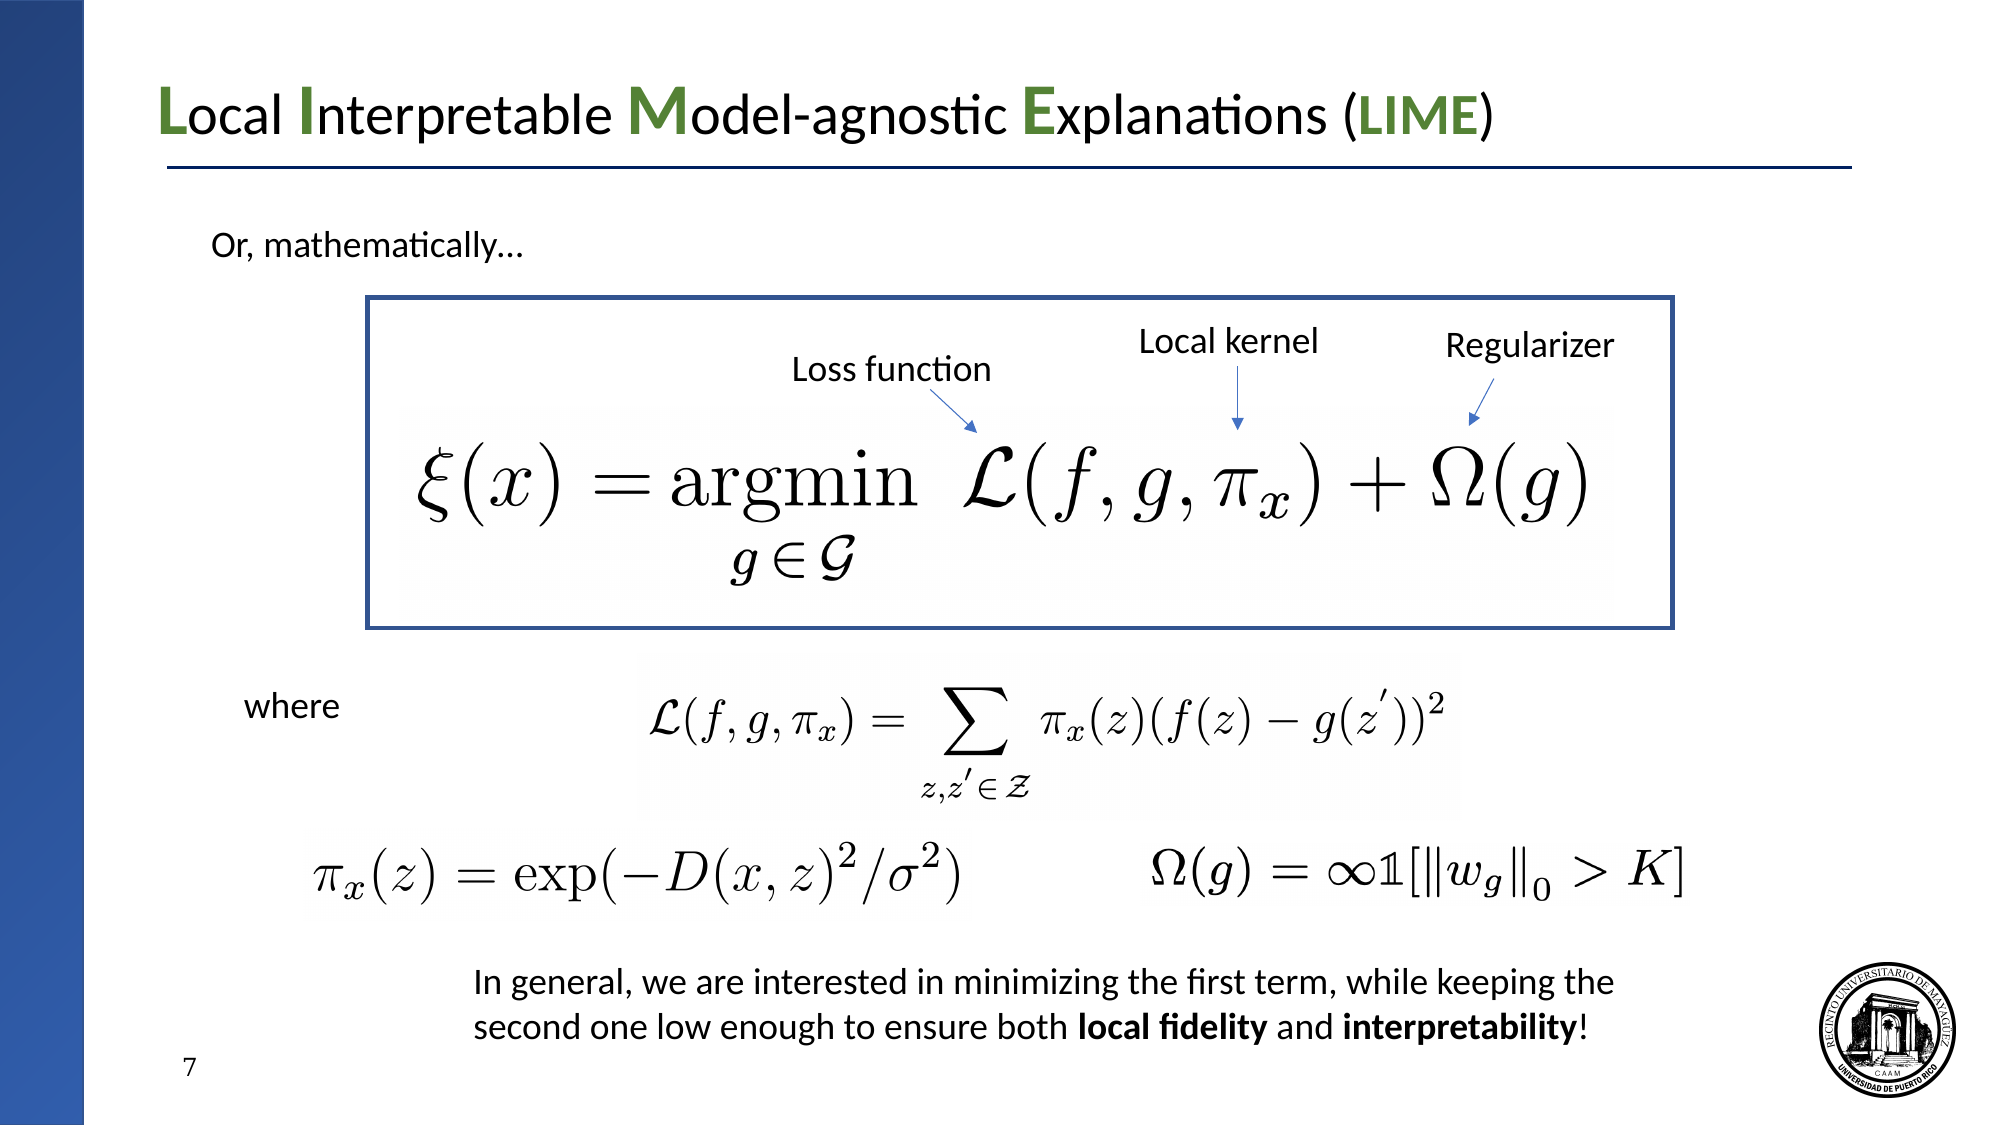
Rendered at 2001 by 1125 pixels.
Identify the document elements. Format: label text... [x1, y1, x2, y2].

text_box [1468, 378, 1494, 426]
text_box [366, 297, 1673, 629]
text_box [930, 389, 978, 433]
picture [303, 828, 972, 921]
text_box [0, 0, 84, 1125]
picture [1140, 843, 1697, 906]
title Local Interpretable Model-agnostic Explanations (LIME) [142, 36, 1872, 185]
picture [399, 406, 1614, 621]
slide_number 7 [166, 1036, 210, 1097]
text_box In general, we are interested in minimizing the first term, while keeping the second one low enough to ensure both local fidelity and interpretability! [458, 949, 1673, 1055]
text_box where [229, 674, 383, 734]
text_box Or, mathematically… [196, 212, 570, 273]
picture [637, 653, 1462, 821]
picture [1819, 962, 1956, 1098]
